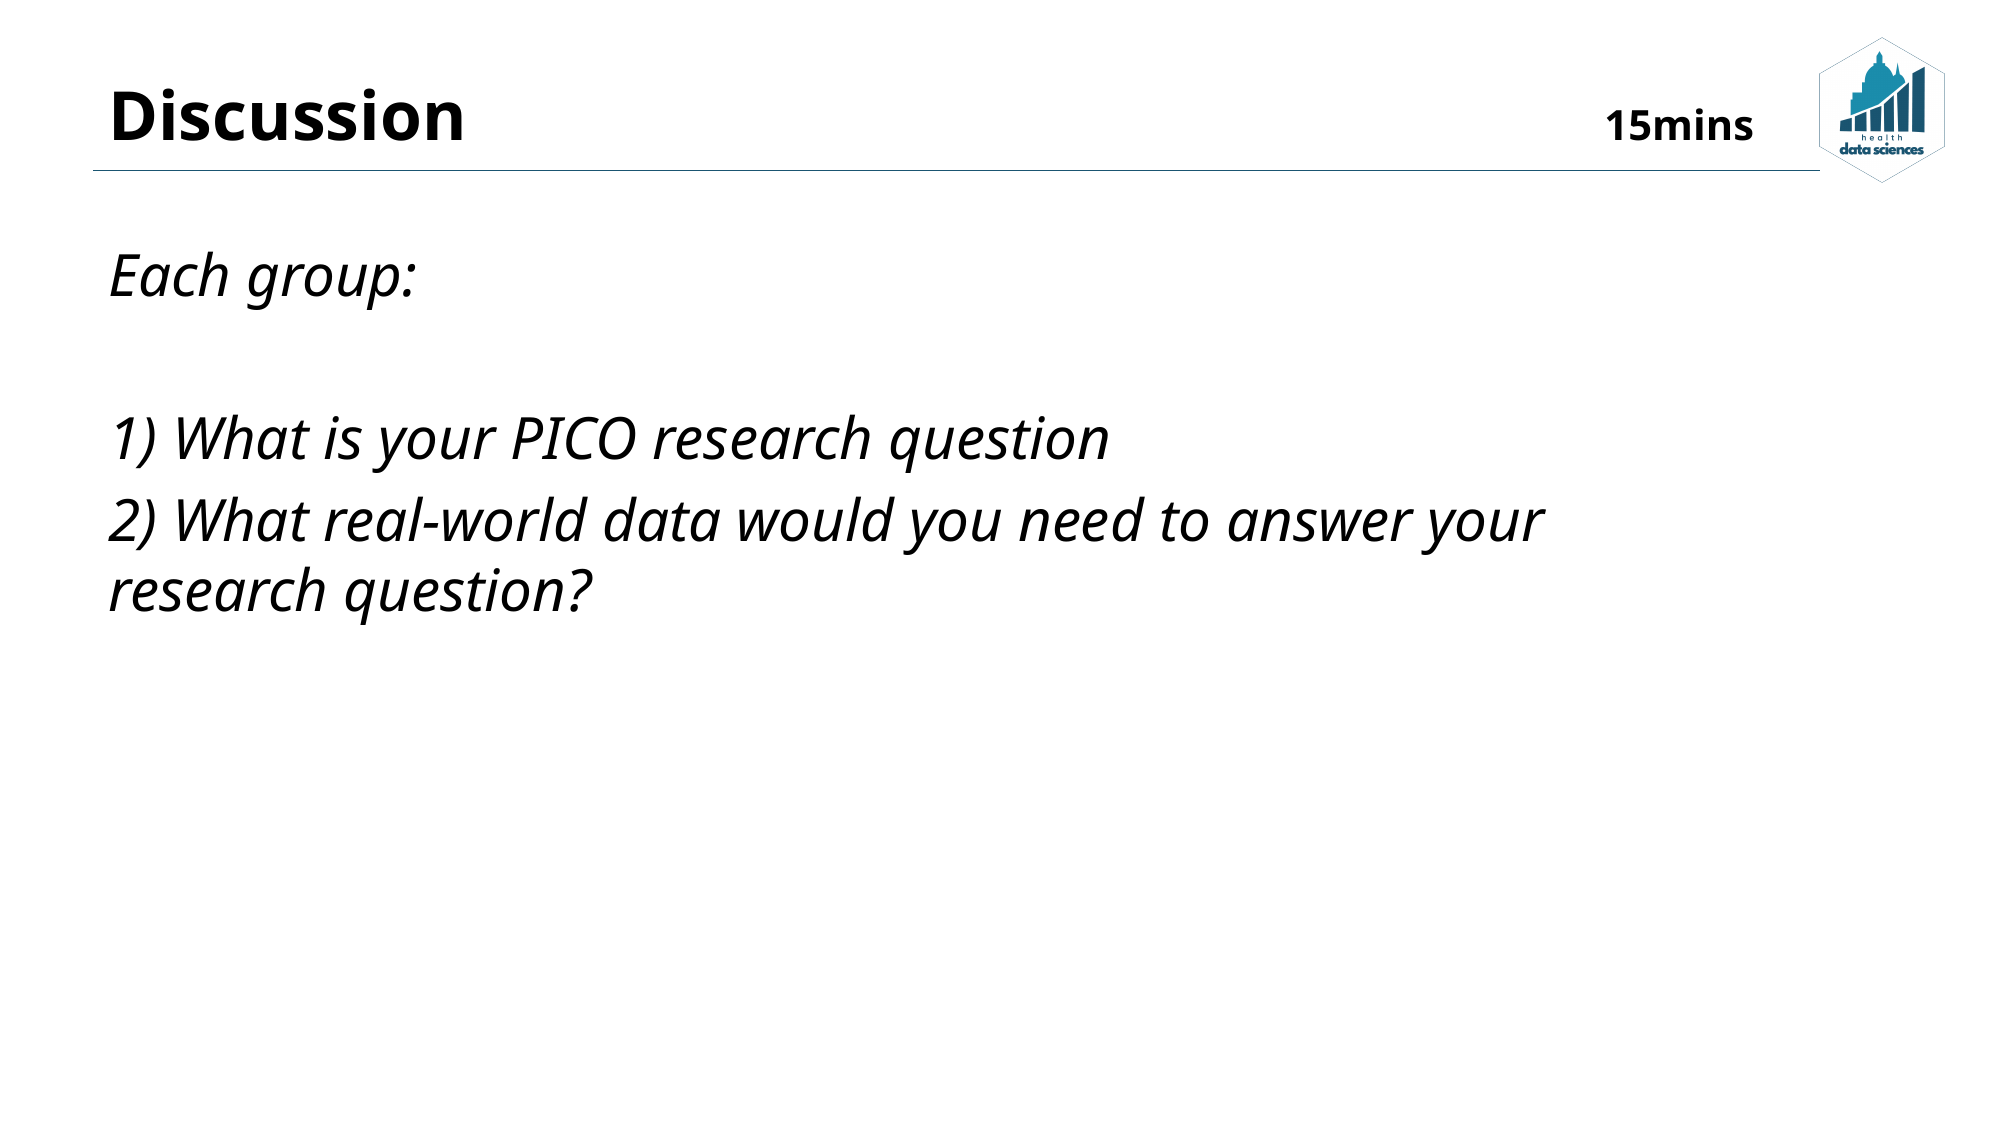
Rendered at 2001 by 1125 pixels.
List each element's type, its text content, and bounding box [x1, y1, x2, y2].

picture [1819, 37, 1945, 183]
title Discussion 15mins [93, 68, 1819, 168]
text_box Each group: 1) What is your PICO research question 2) What real-world data would you need to answer your research question? [93, 231, 1732, 894]
